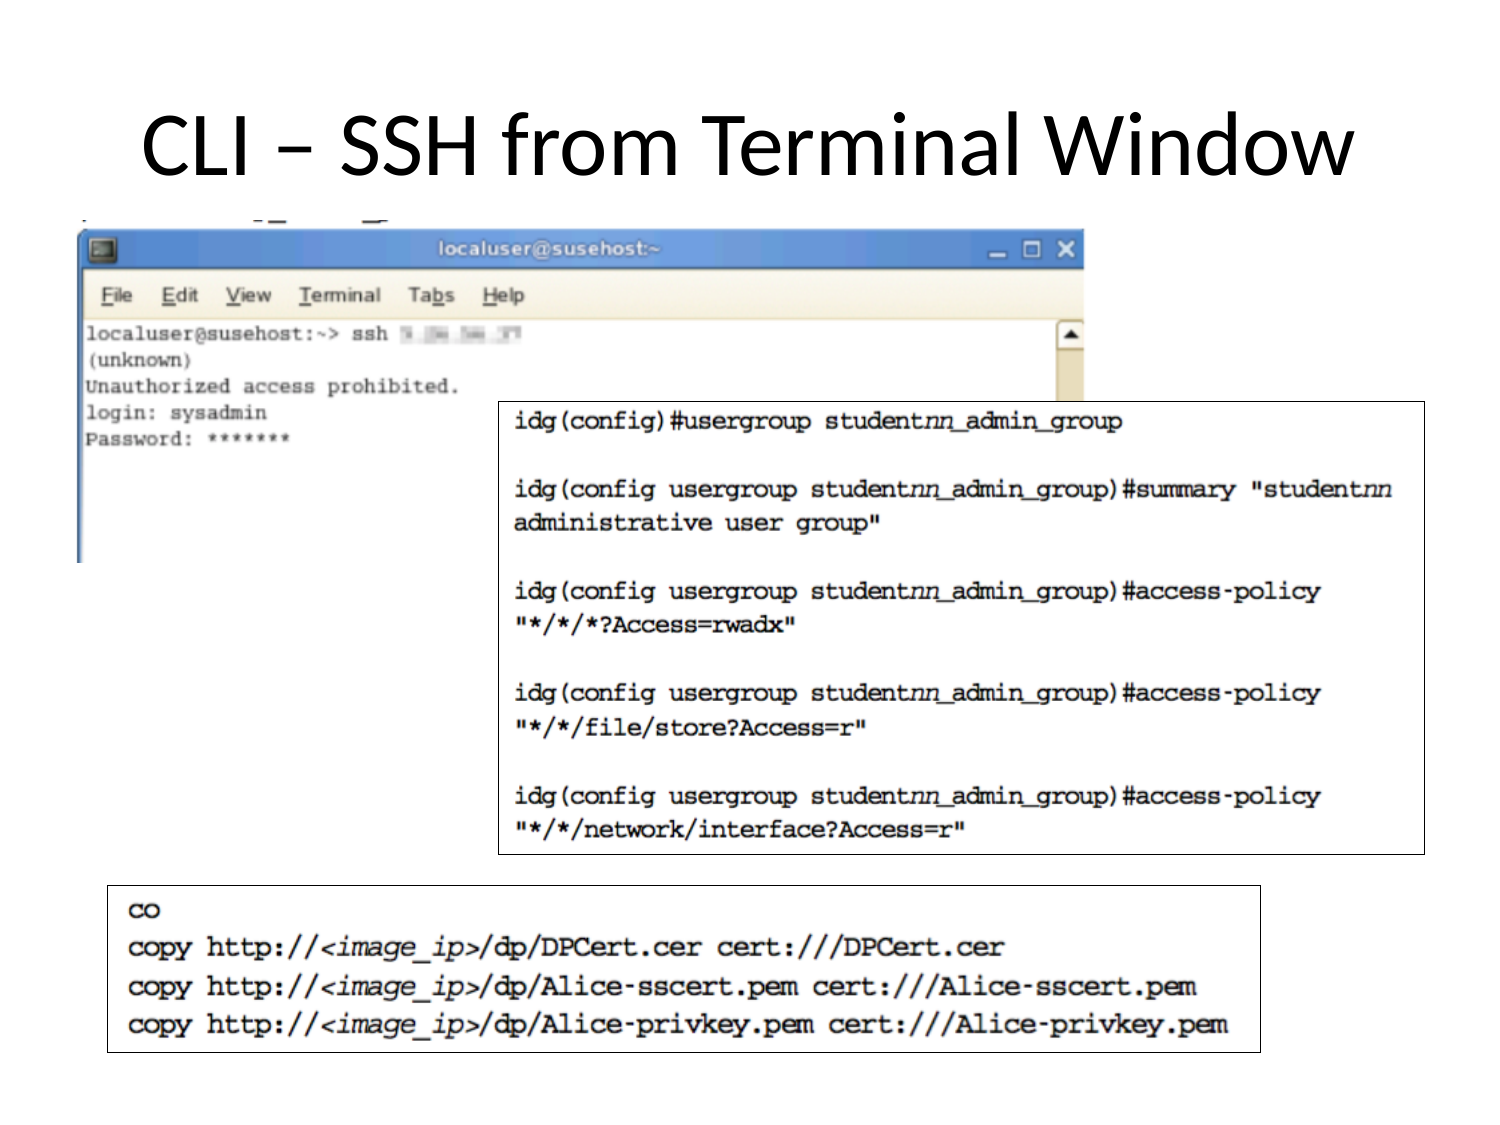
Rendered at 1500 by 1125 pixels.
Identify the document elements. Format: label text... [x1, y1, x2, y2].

title CLI – SSH from Terminal Window [75, 45, 1425, 233]
picture [107, 885, 1262, 1053]
picture [63, 220, 1426, 855]
